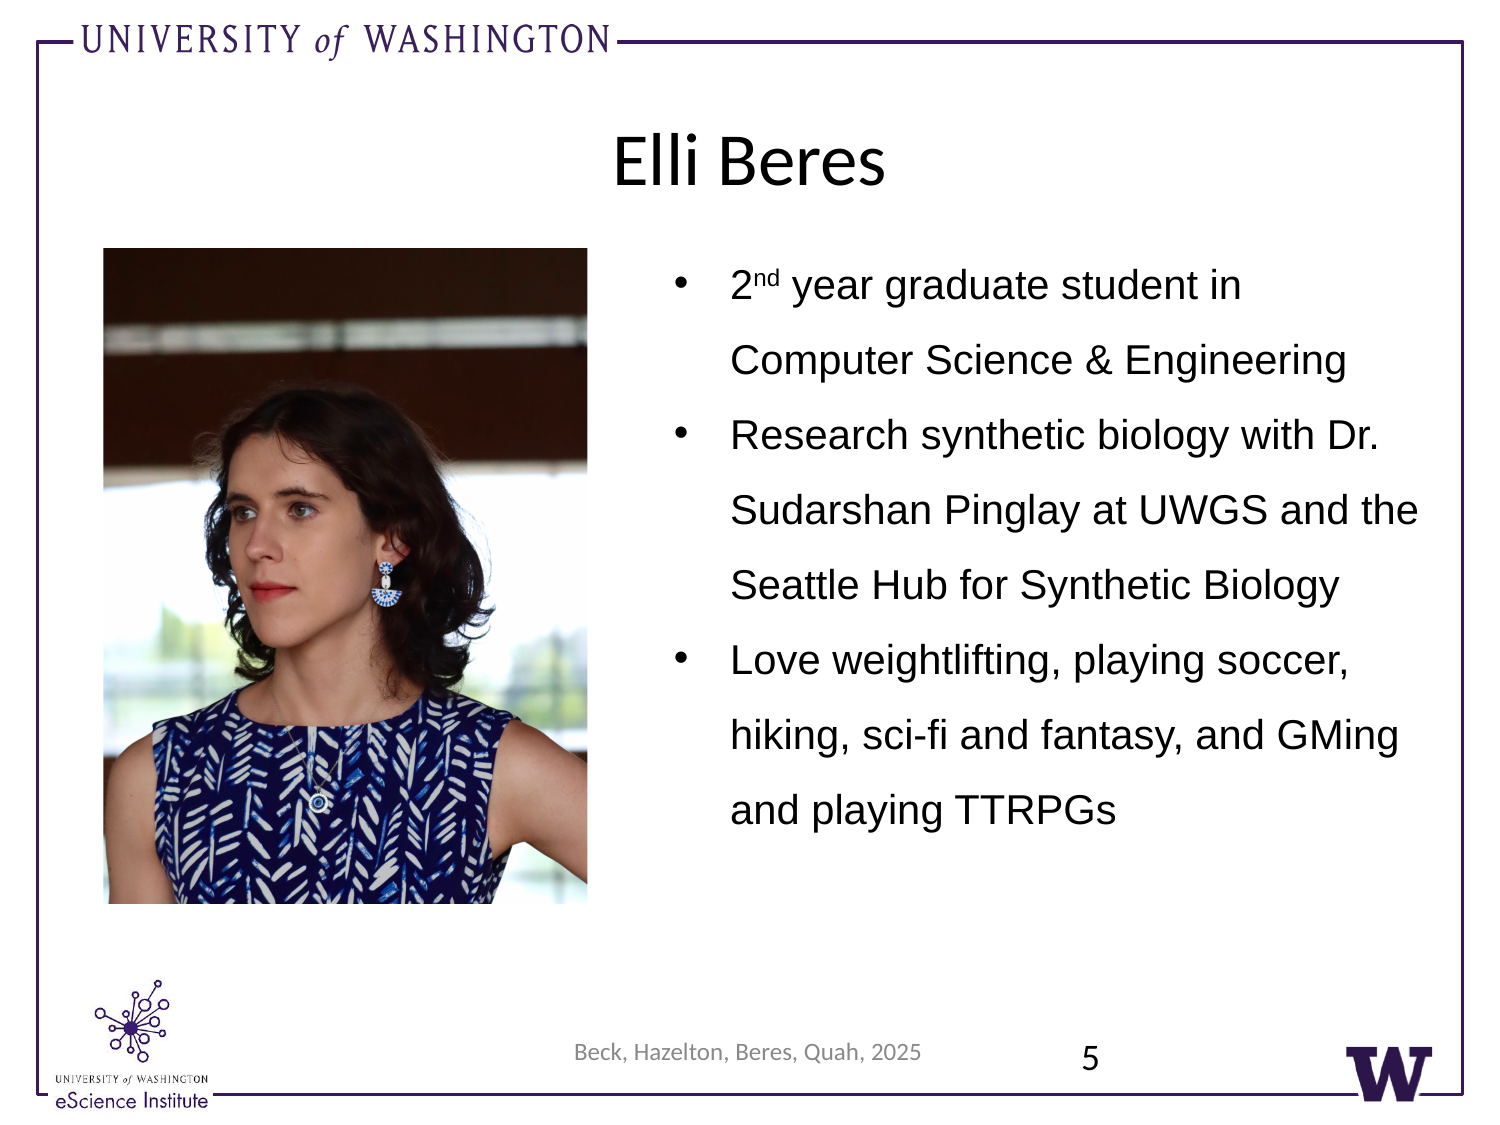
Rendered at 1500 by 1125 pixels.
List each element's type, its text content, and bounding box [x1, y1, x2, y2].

picture [1339, 1041, 1438, 1107]
picture [81, 24, 609, 61]
picture [48, 978, 213, 1113]
text_box 2nd year graduate student in Computer Science & Engineering Research synthetic biology with Dr. Sudarshan Pinglay at UWGS and the Seattle Hub for Synthetic Biology Love weightlifting, playing soccer, hiking, sci-fi and fantasy, and GMing and playing TTRPGs [666, 225, 1433, 840]
footer Beck, Hazelton, Beres, Quah, 2025 [510, 1027, 986, 1088]
slide_number 5 [1073, 1025, 1129, 1125]
picture [103, 248, 588, 904]
title Elli Beres [75, 103, 1425, 291]
